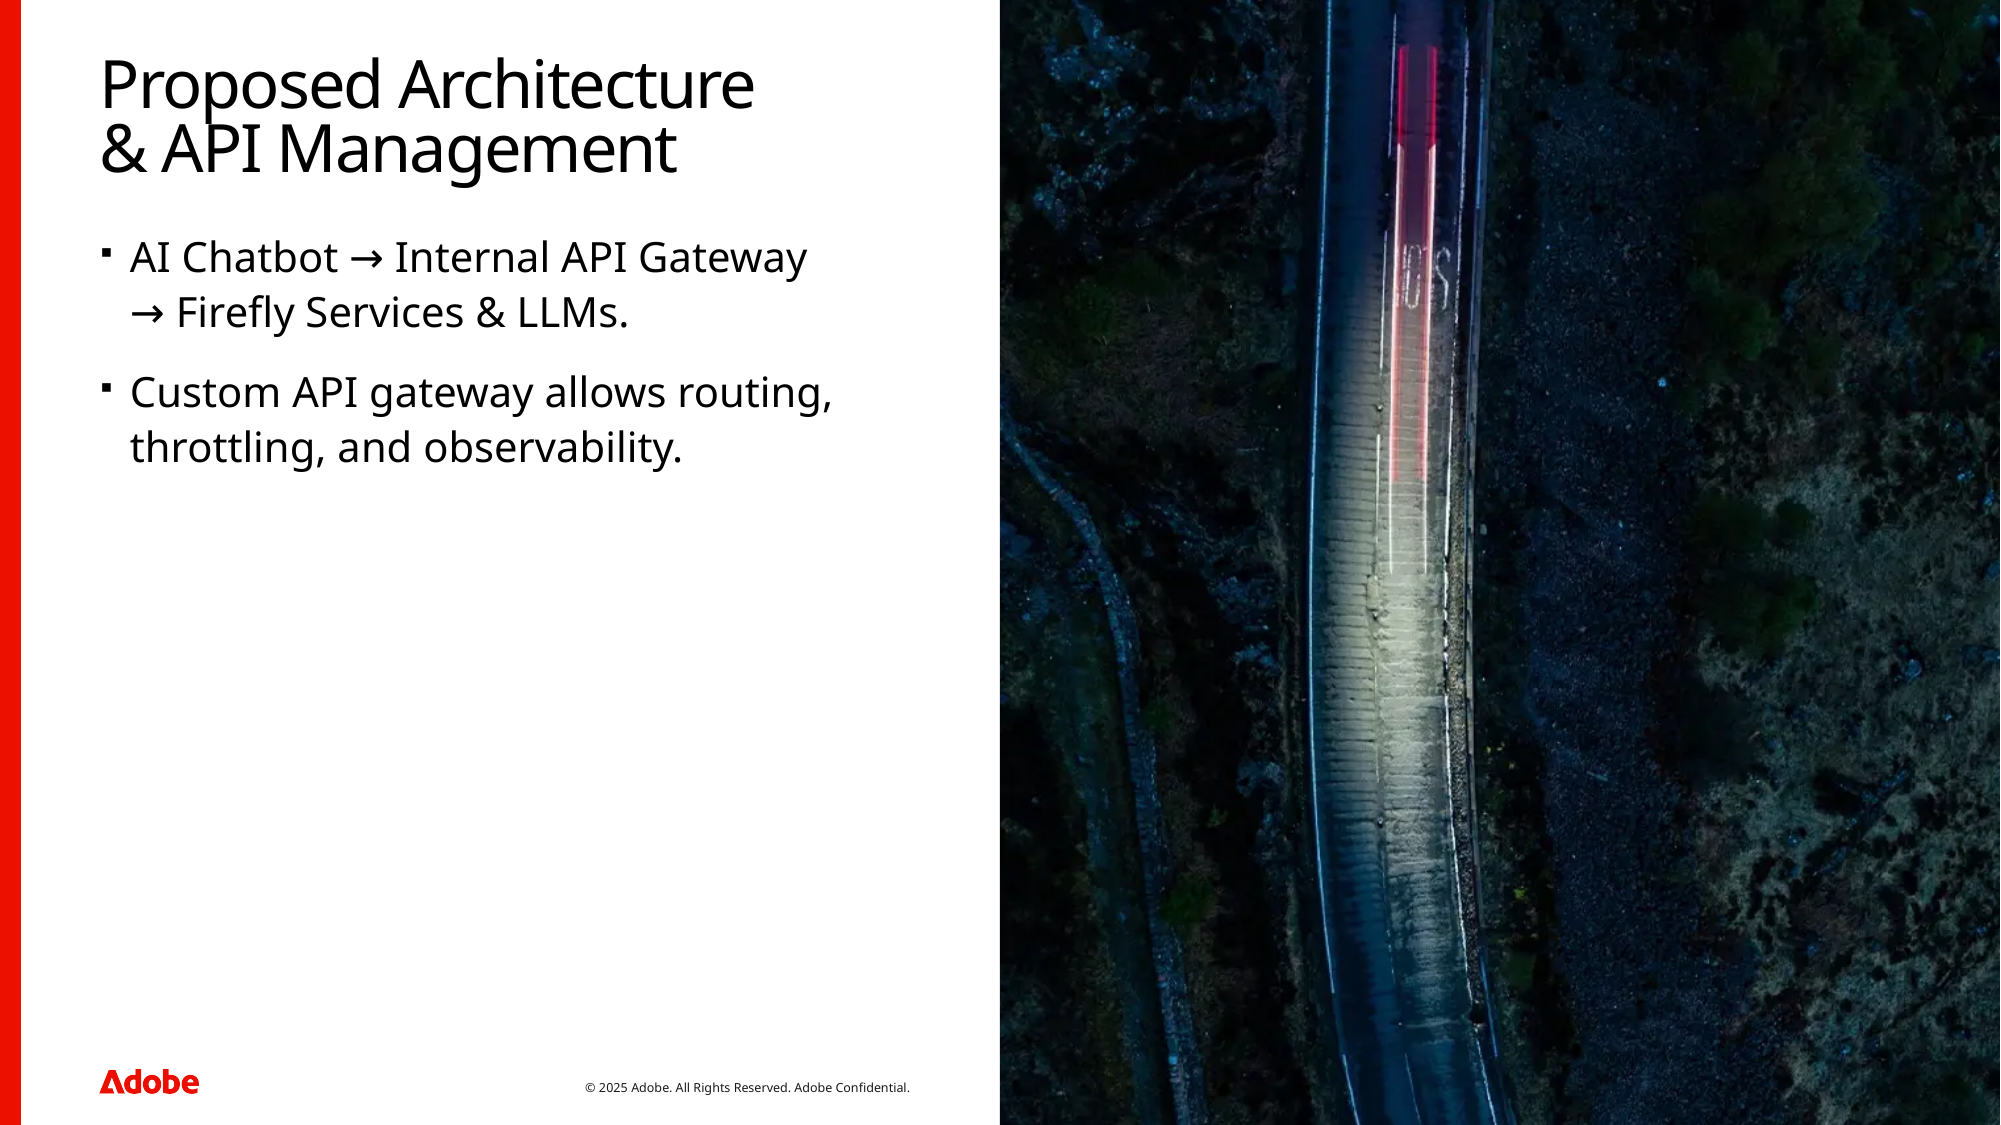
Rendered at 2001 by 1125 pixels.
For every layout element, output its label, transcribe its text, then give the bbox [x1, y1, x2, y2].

picture [999, 0, 2000, 1125]
title Proposed Architecture & API Management [99, 43, 910, 199]
picture [99, 1069, 199, 1094]
list AI Chatbot → Internal API Gateway → Firefly Services & LLMs. Custom API gateway allows routing, throttling, and observability. [99, 218, 850, 1038]
